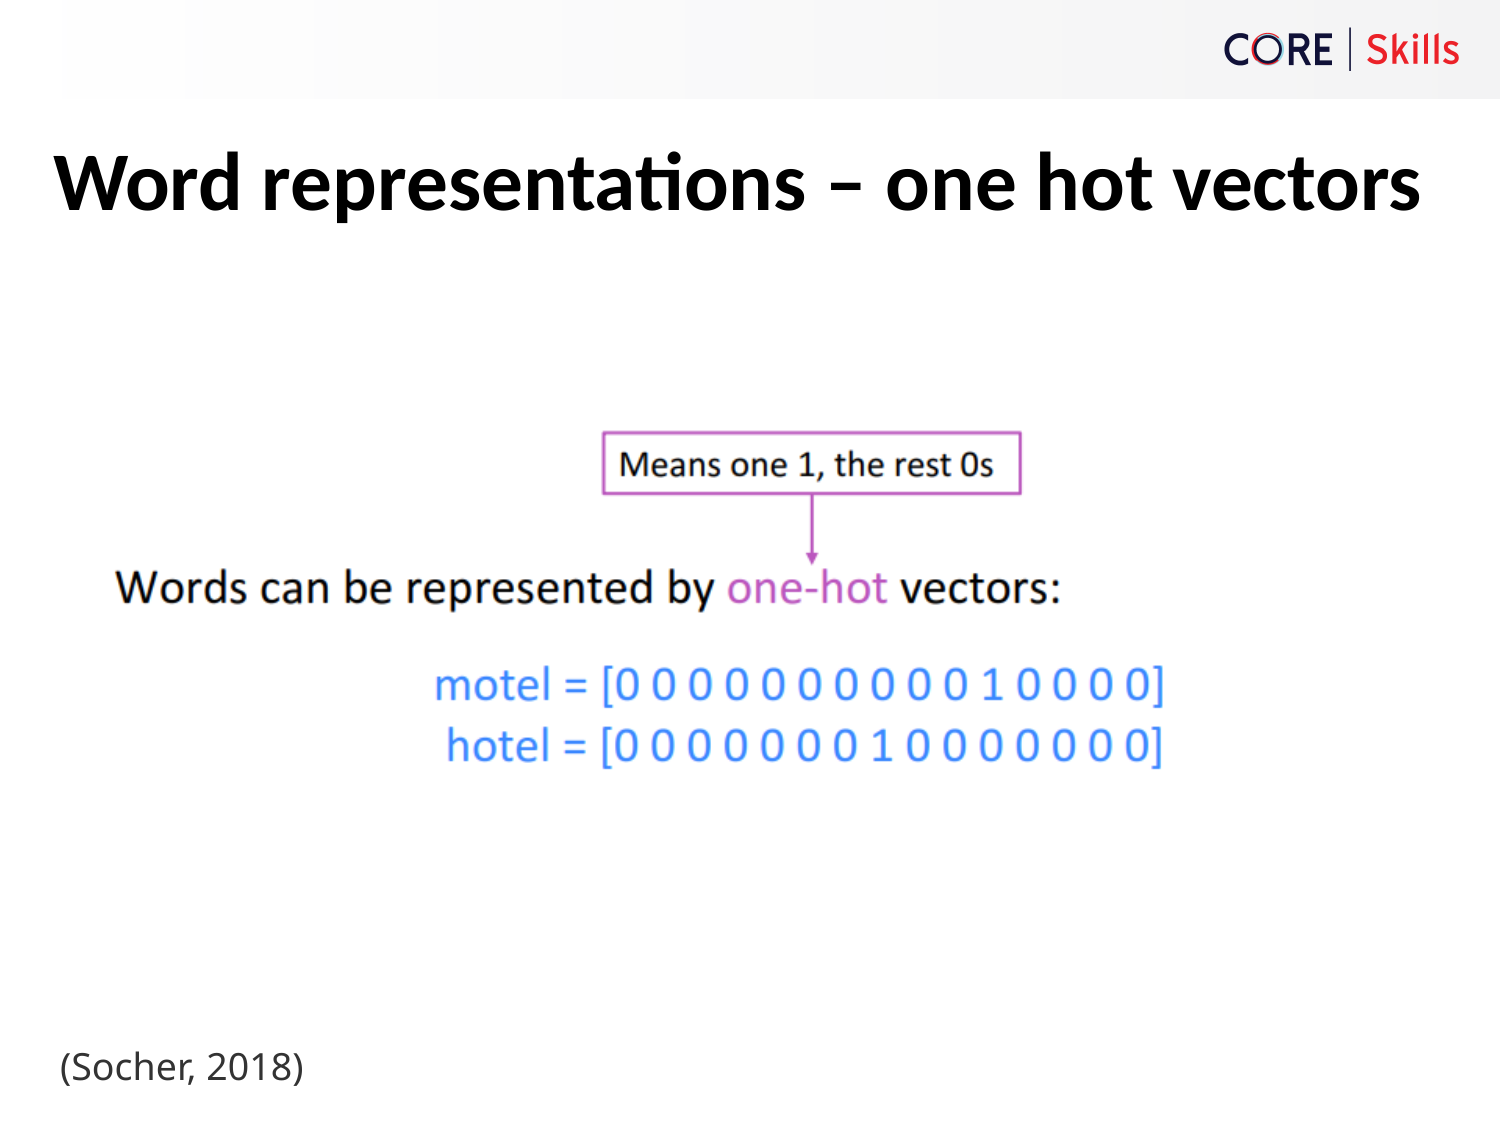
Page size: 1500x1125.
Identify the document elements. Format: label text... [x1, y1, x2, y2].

title Word representations – one hot vectors [33, 121, 1444, 233]
text_box (Socher, 2018) [45, 1035, 319, 1096]
picture [91, 383, 1444, 799]
picture [0, 0, 1500, 99]
